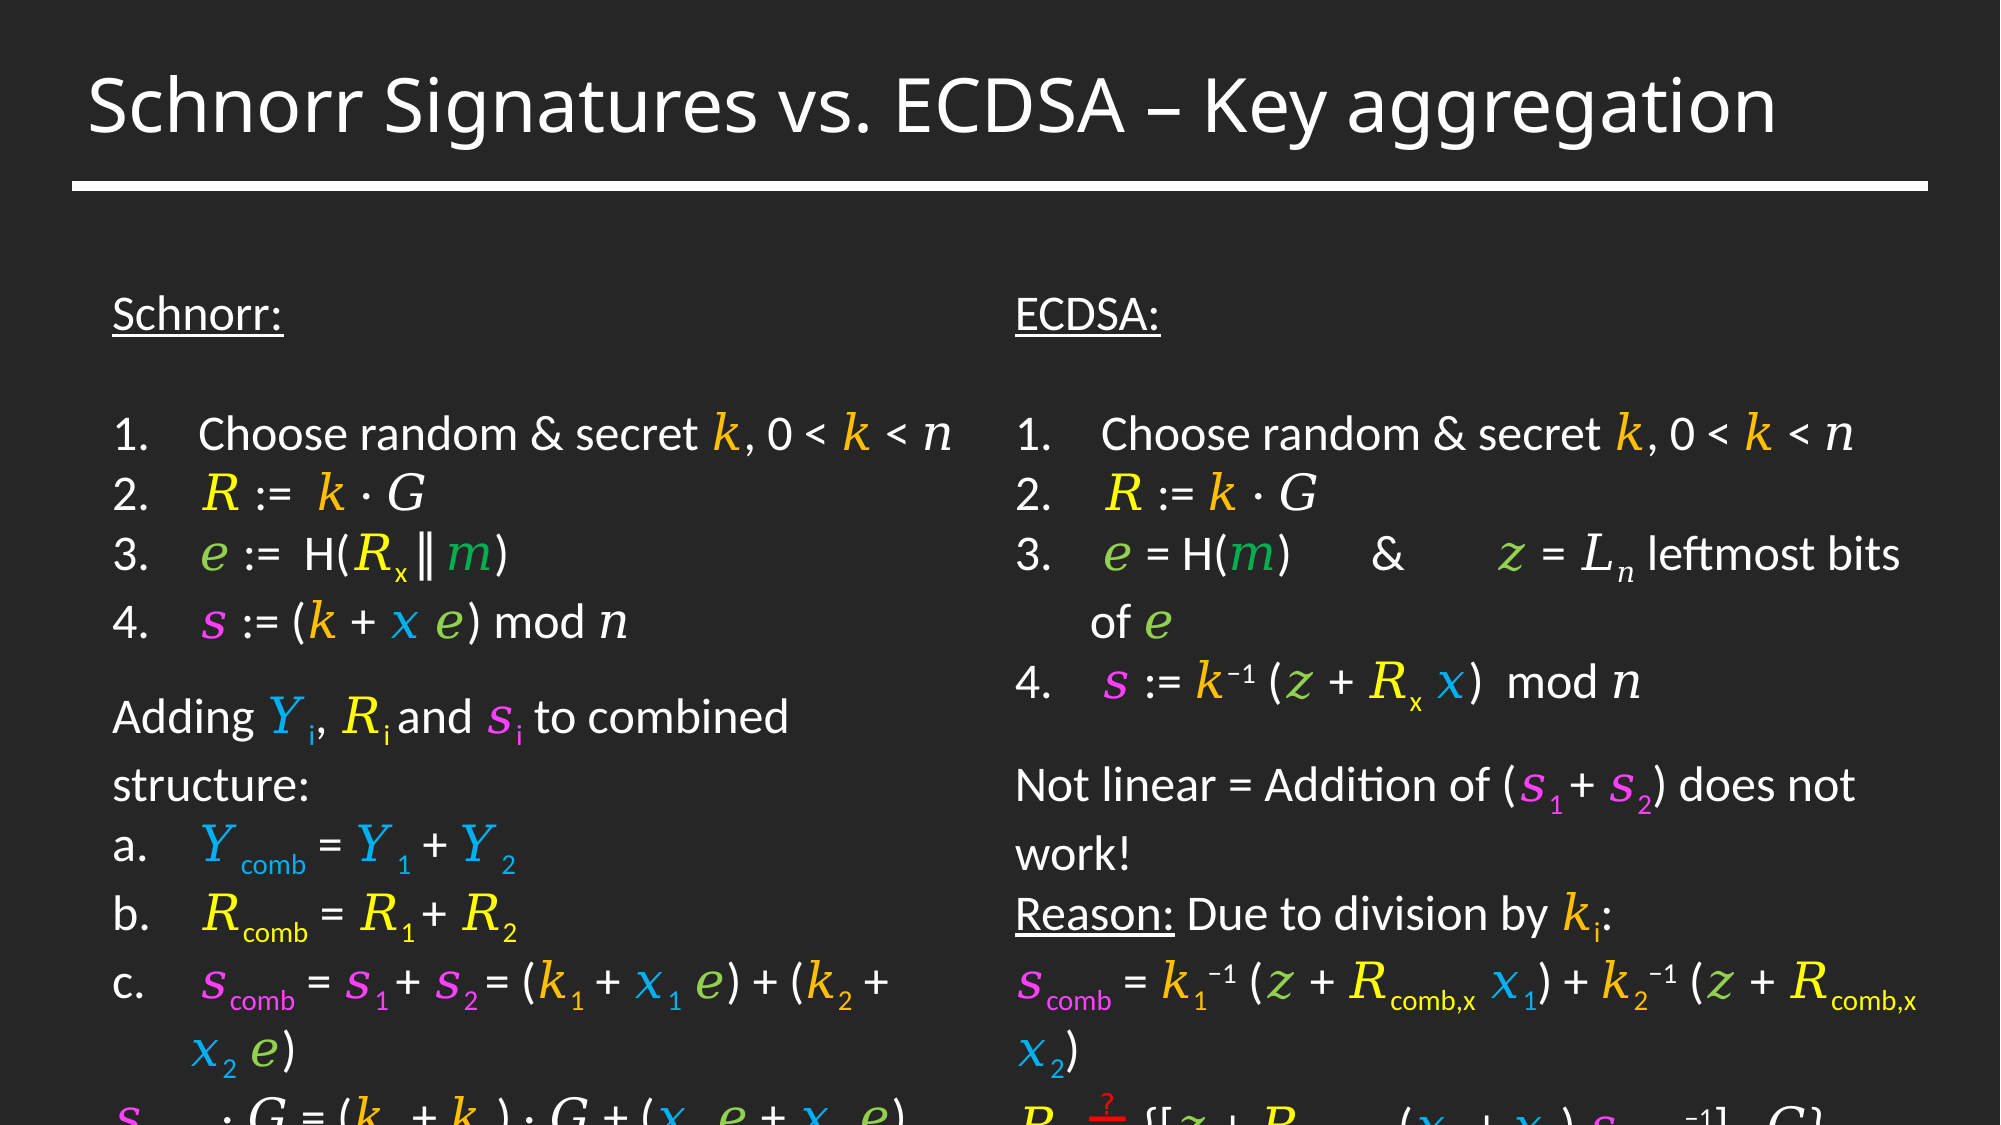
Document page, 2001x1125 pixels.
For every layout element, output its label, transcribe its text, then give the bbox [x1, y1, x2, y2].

text_box Schnorr: Choose random & secret 𝑘, 0 < 𝑘 < 𝑛 𝑅 := 𝑘 ⋅ 𝐺 𝑒 := H(𝑅x ∥ 𝑚) 𝑠 := (𝑘 + 𝑥 𝑒) mod 𝑛 Adding 𝑌i, 𝑅i and 𝑠i to combined structure: 𝑌comb = 𝑌1 + 𝑌2 𝑅comb = 𝑅1 + 𝑅2 𝑠comb = 𝑠1 + 𝑠2 = (𝑘1 + 𝑥1 𝑒) + (𝑘2 + 𝑥2 𝑒) 𝑠comb ⋅ 𝐺 = (𝑘1 + 𝑘2) ⋅ 𝐺 + (𝑥1 𝑒 + 𝑥2 𝑒) ⋅ 𝐺 𝑠comb ⋅ 𝐺 = 𝑅comb + 𝑌comb 𝑒 [97, 272, 986, 1125]
title Schnorr Signatures vs. ECDSA – Key aggregation [72, 59, 1929, 165]
text_box ECDSA: Choose random & secret 𝑘, 0 < 𝑘 < 𝑛 𝑅 := 𝑘 ⋅ 𝐺 𝑒 = H(𝑚) & 𝑧 = 𝐿𝑛 leftmost bits of 𝑒 𝑠 := 𝑘−1 (𝑧 + 𝑅x 𝑥) mod 𝑛 Not linear = Addition of (𝑠1 + 𝑠2) does not work! Reason: Due to division by 𝑘i: 𝑠comb = 𝑘1−1 (𝑧 + 𝑅comb,x 𝑥1) + 𝑘2−1 (𝑧 + 𝑅comb,x 𝑥2) 𝑅x ≟ {[𝑧 + 𝑅comb,x (𝑥1 + 𝑥2) 𝑠comb−1] ⋅ 𝐺}x 𝑅x ≠ {[𝑧 + 𝑅comb,x (𝑥1 + 𝑥2)] / [𝑧 (𝑘1 + 𝑘2) + 𝑅comb,x (𝑘2 𝑥1 + 𝑘1 𝑥2)] (𝑘1 𝑘2) ⋅ 𝐺 }x Side note: Two ECDSA keys can be combined by multiplication though! [999, 272, 2000, 1103]
